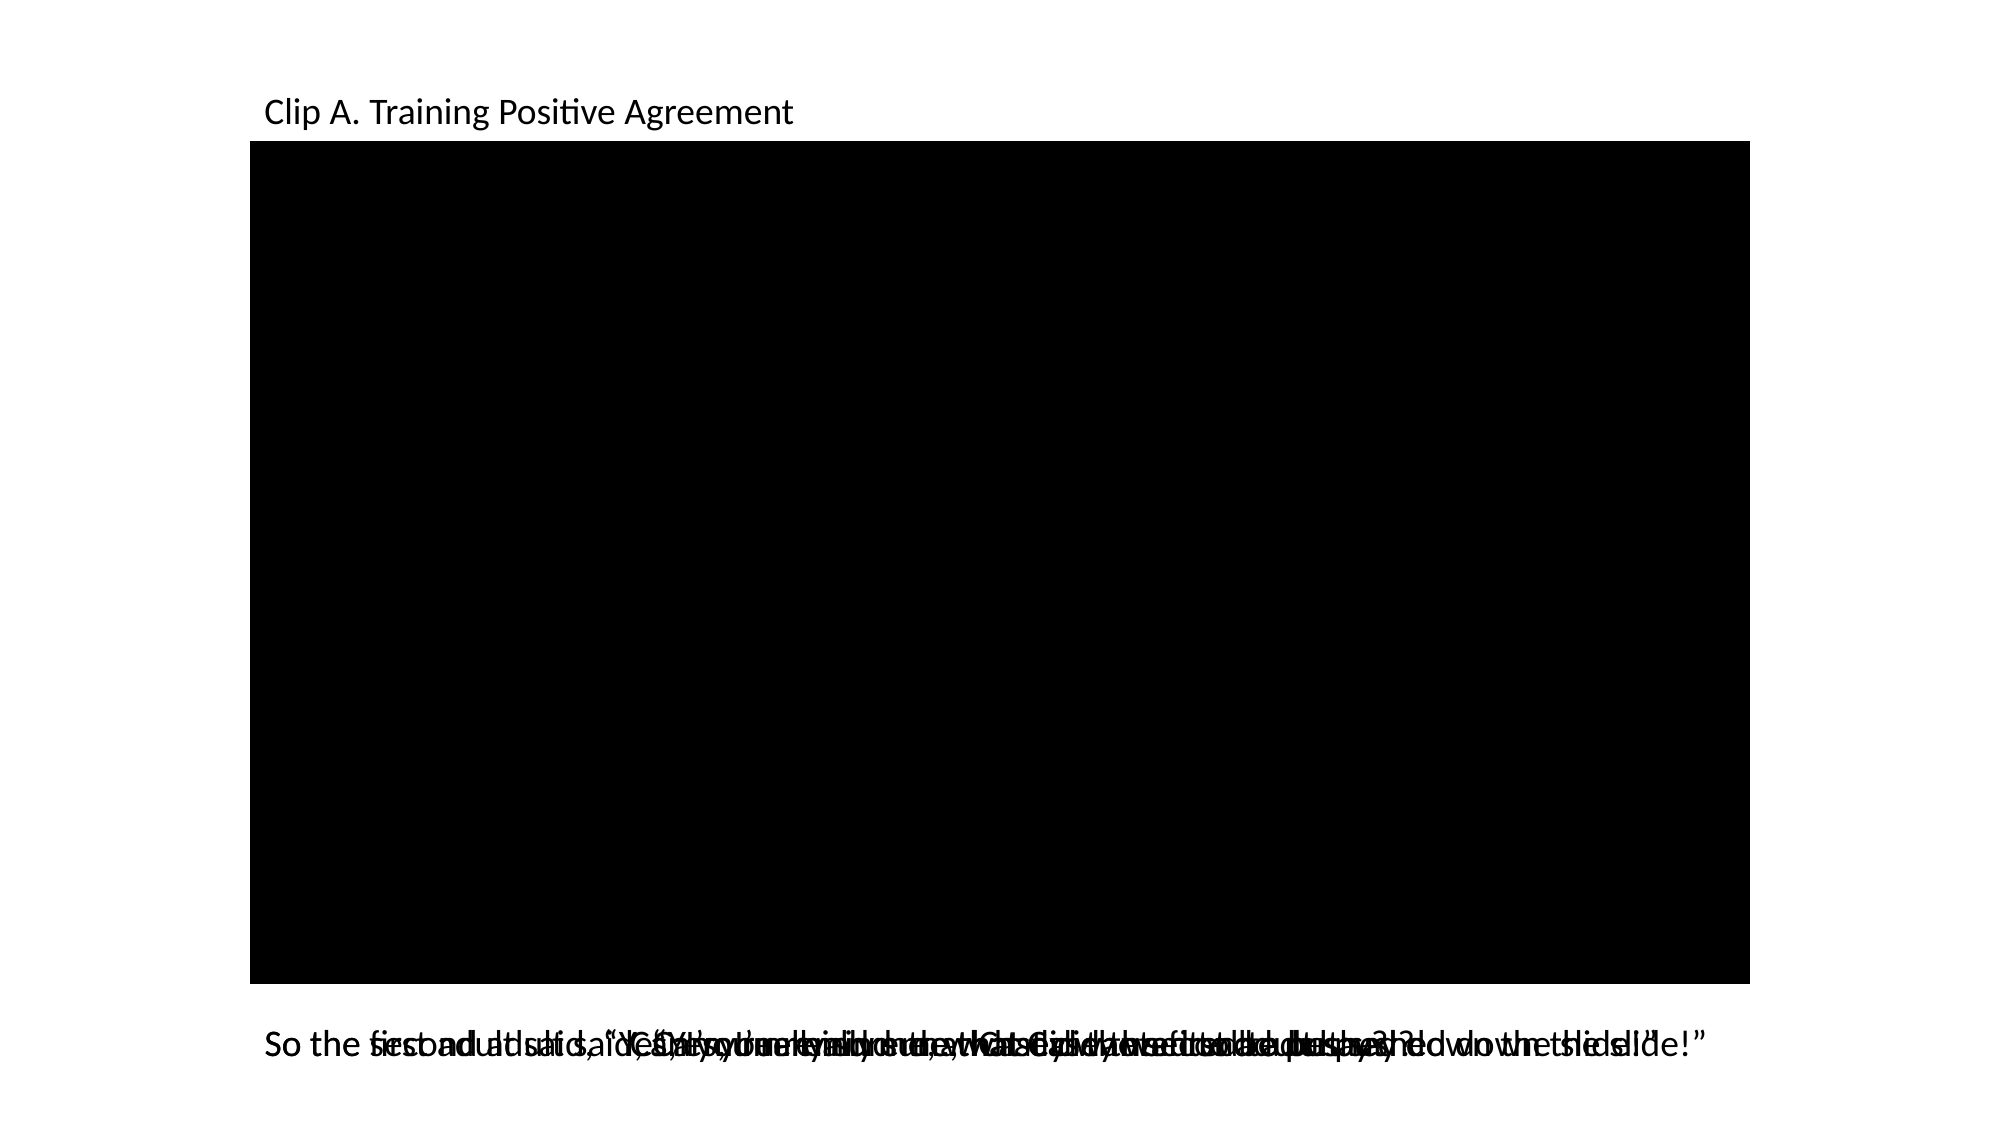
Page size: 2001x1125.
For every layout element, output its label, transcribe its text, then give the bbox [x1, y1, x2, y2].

text_box Clip A. Training Positive Agreement [249, 79, 891, 140]
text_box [249, 140, 1751, 985]
text_box So the second adult said, “Yes, I’m really sure that Casey wanted to be pushed down the slide!” [249, 1011, 1751, 1072]
